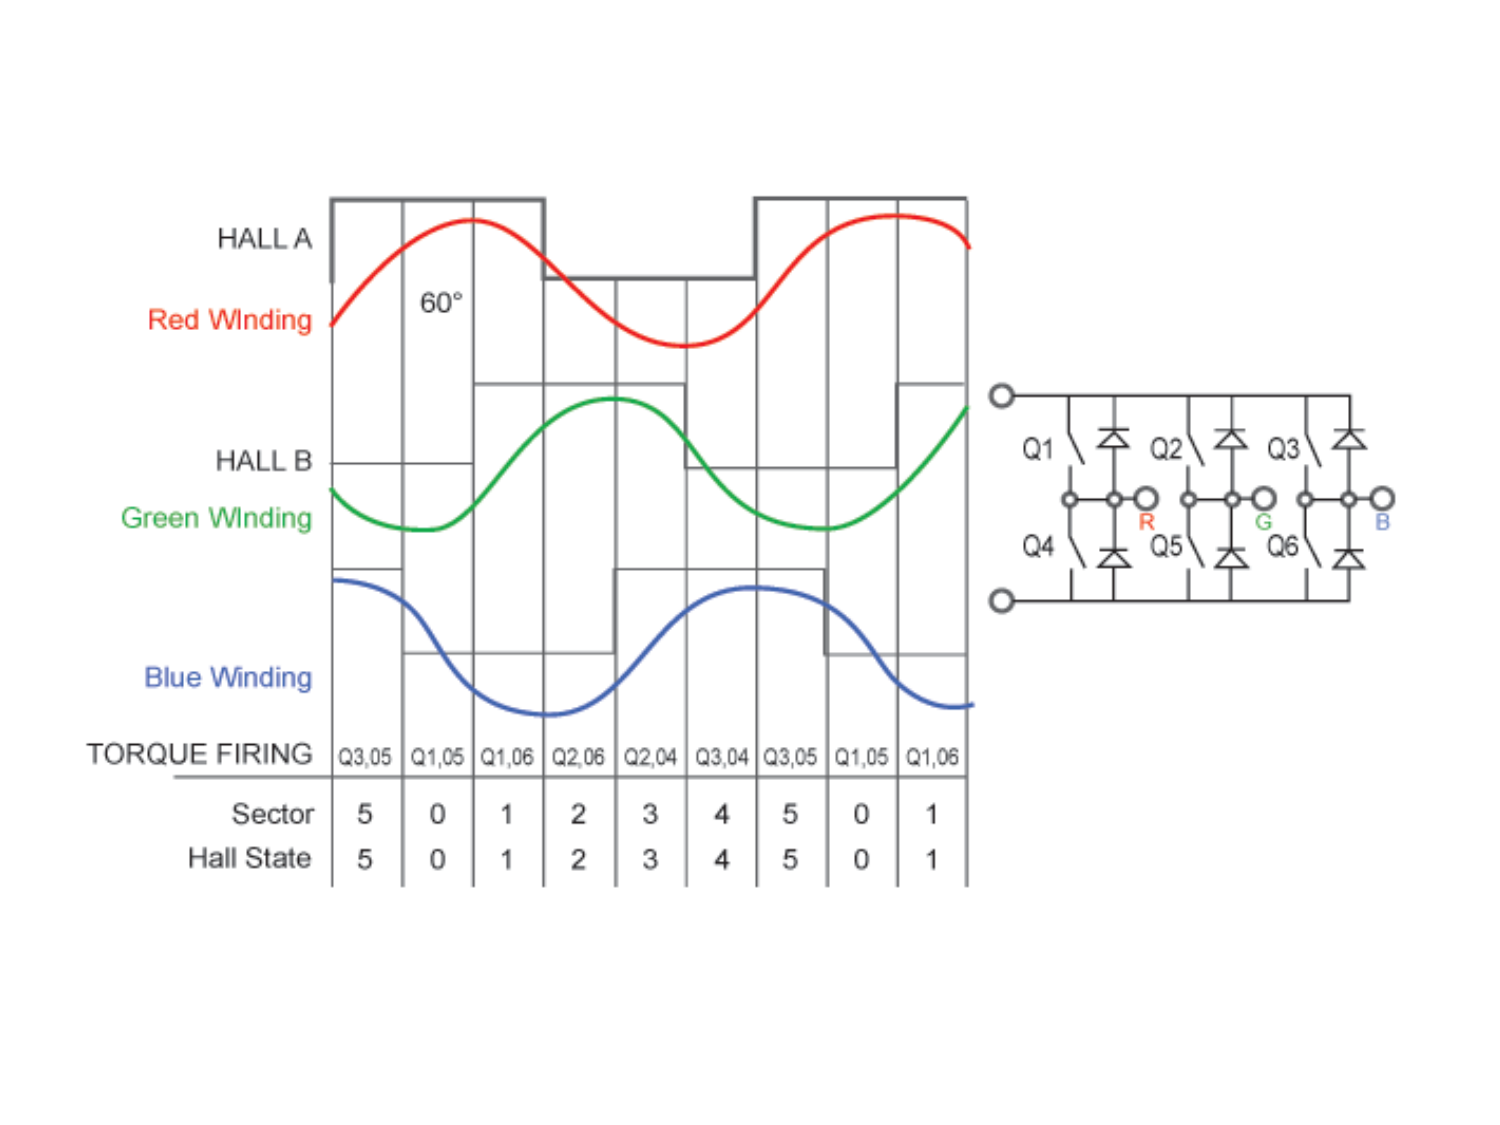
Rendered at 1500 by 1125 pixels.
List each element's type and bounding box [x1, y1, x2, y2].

picture [70, 49, 1421, 1063]
